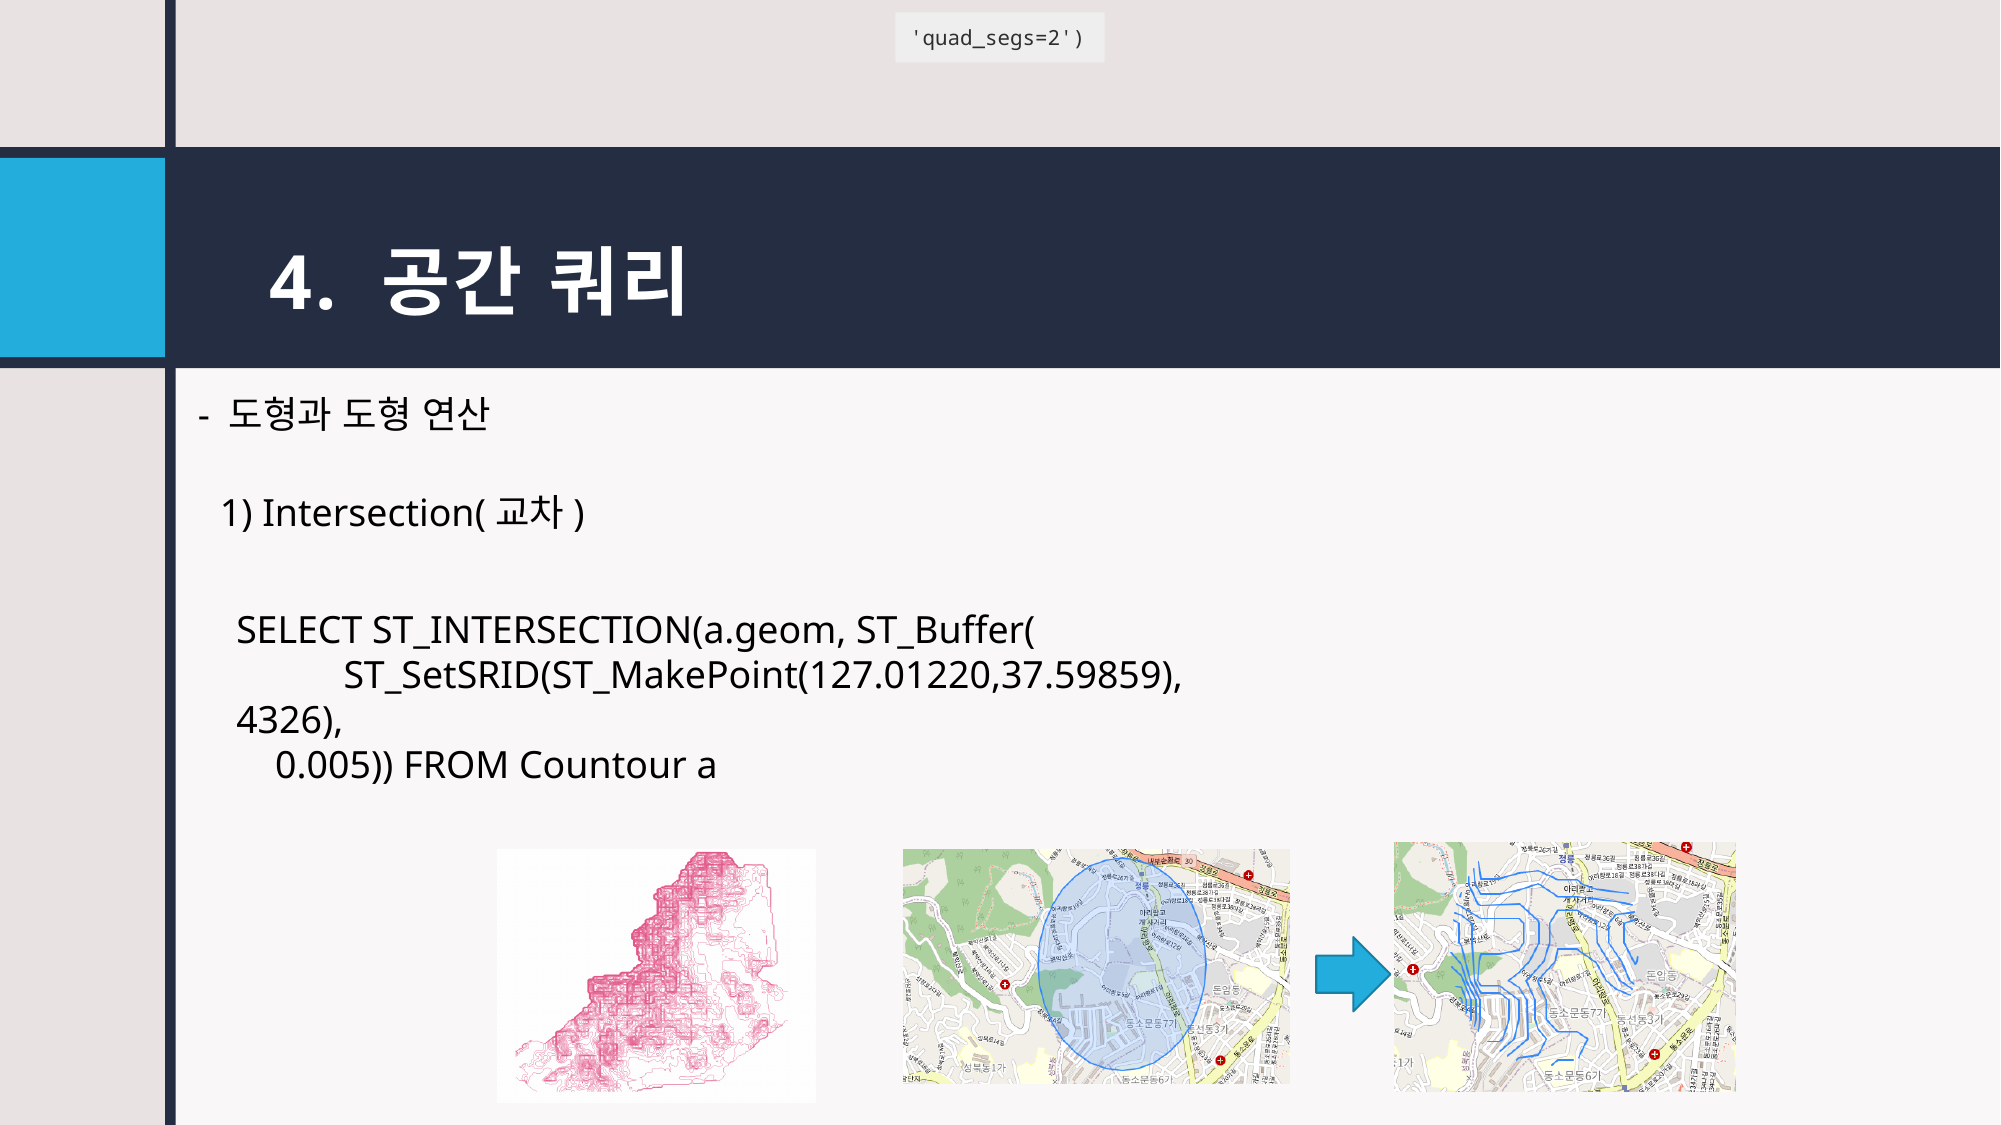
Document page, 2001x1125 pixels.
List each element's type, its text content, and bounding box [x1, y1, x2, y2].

text_box [0, 369, 164, 1125]
text_box [0, 0, 164, 146]
text_box [177, 0, 2000, 146]
title 4. 공간 쿼리 [251, 171, 1895, 338]
text_box 1) Intersection(교차) [205, 482, 1917, 542]
text_box SELECT ST_INTERSECTION(a.geom, ST_Buffer( ST_SetSRID(ST_MakePoint(127.01220,37.59859), 4326), 0.005)) FROM Countour a [221, 598, 1222, 793]
picture [497, 849, 816, 1103]
text_box [177, 369, 2000, 1125]
picture [902, 849, 1290, 1084]
text_box [0, 146, 164, 157]
text_box 'quad_segs=2') [895, 12, 1105, 63]
text_box [0, 358, 164, 369]
text_box [0, 157, 164, 358]
text_box - 도형과 도형 연산 [183, 338, 1928, 444]
picture [1394, 841, 1736, 1092]
text_box [177, 146, 2000, 369]
text_box [1315, 936, 1392, 1013]
text_box [164, 0, 177, 1125]
